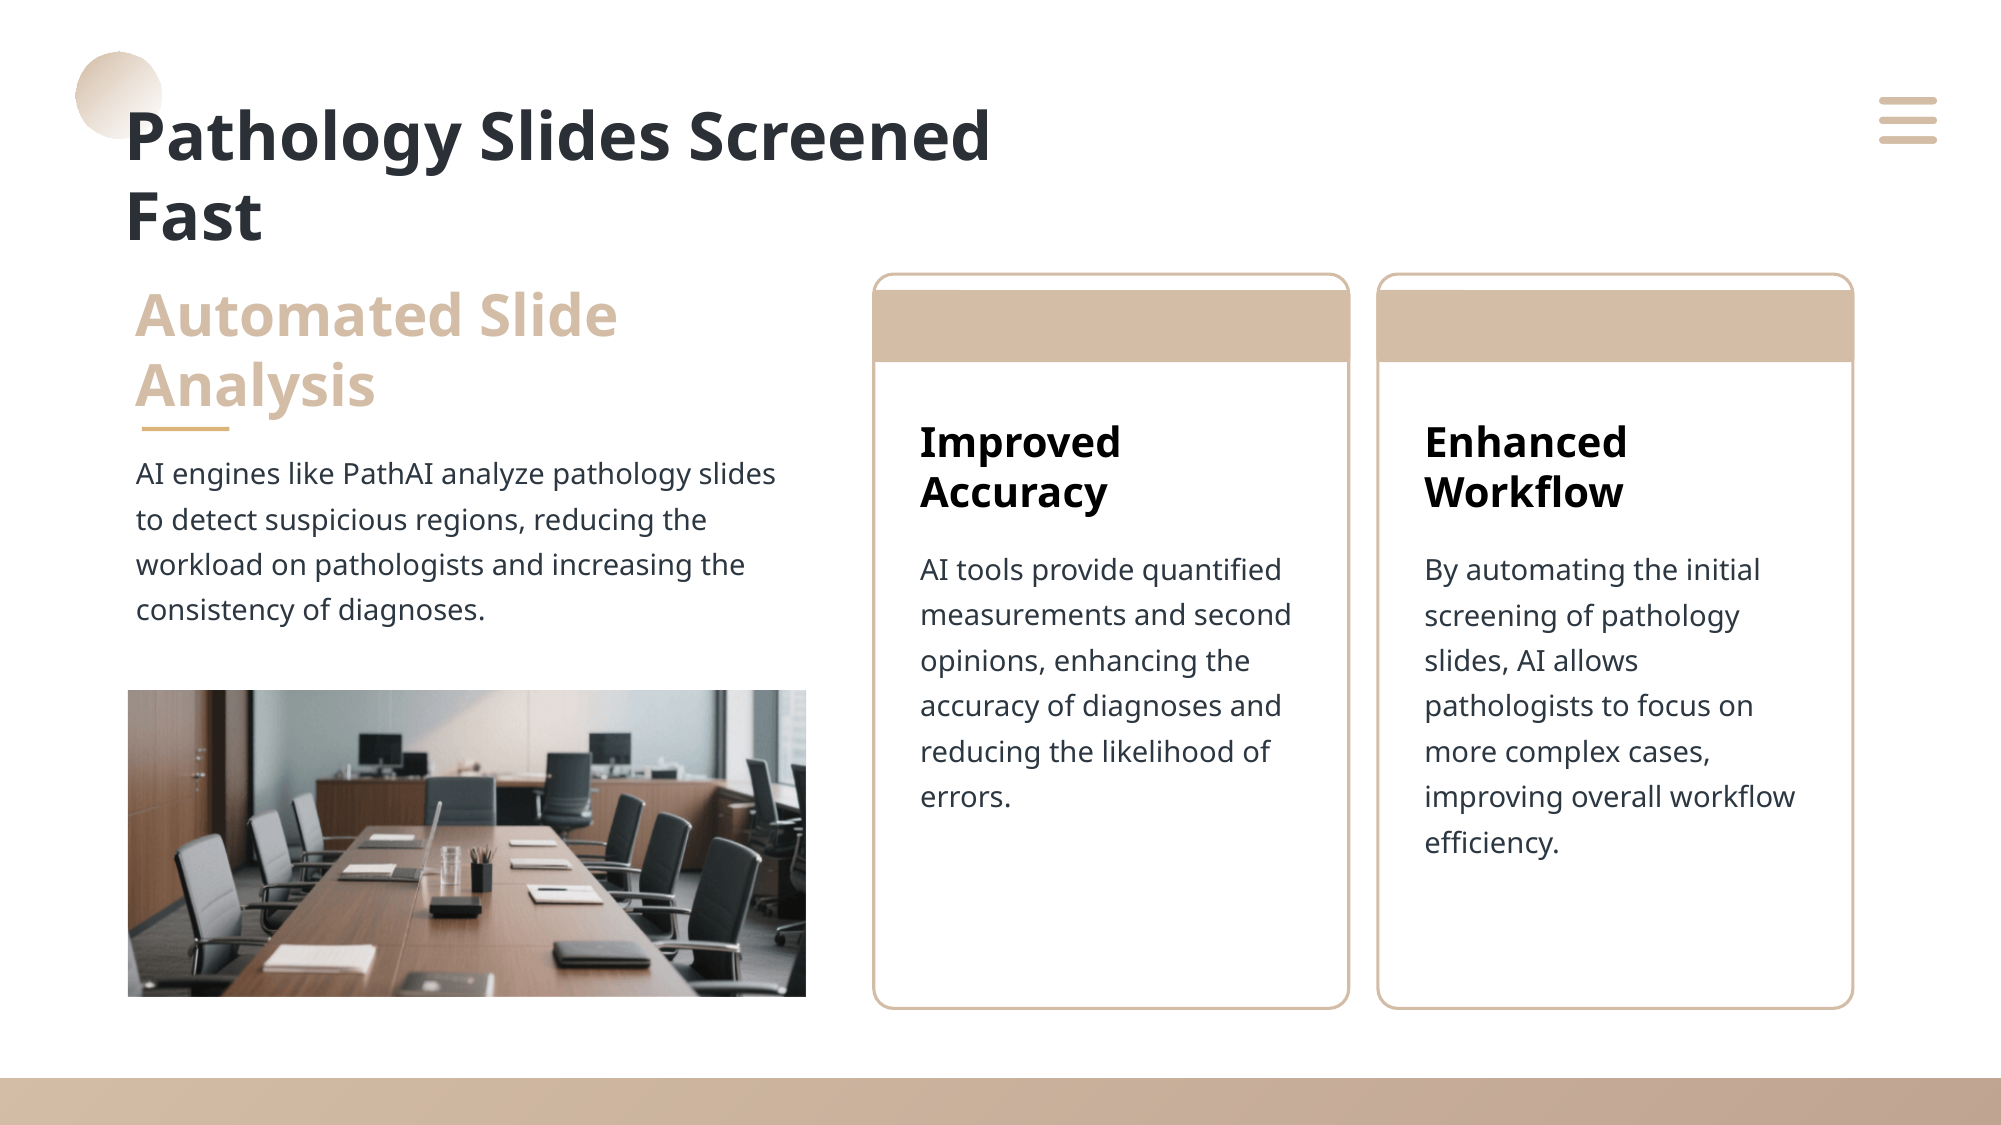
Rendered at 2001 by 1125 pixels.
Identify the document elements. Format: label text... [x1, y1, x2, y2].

text_box [873, 291, 1349, 361]
text_box [1377, 274, 1853, 291]
text_box [1879, 116, 1937, 124]
text_box AI engines like PathAI analyze pathology slides to detect suspicious regions, reducing the workload on pathologists and increasing the consistency of diagnoses. [120, 437, 824, 635]
text_box By automating the initial screening of pathology slides, AI allows pathologists to focus on more complex cases, improving overall workflow efficiency. [1409, 533, 1827, 867]
text_box [1377, 291, 1853, 361]
text_box [873, 361, 1349, 1009]
text_box [0, 1078, 2000, 1125]
text_box Pathology Slides Screened Fast [109, 85, 1139, 261]
text_box [1879, 97, 1937, 105]
picture [127, 690, 807, 997]
text_box [873, 274, 1349, 291]
text_box AI tools provide quantified measurements and second opinions, enhancing the accuracy of diagnoses and reducing the likelihood of errors. [905, 533, 1323, 821]
text_box Enhanced Workflow [1409, 408, 1827, 524]
text_box [57, 33, 170, 147]
text_box Improved Accuracy [905, 408, 1322, 524]
text_box [1879, 136, 1937, 144]
text_box [1377, 361, 1853, 1009]
text_box Automated Slide Analysis [120, 270, 818, 426]
